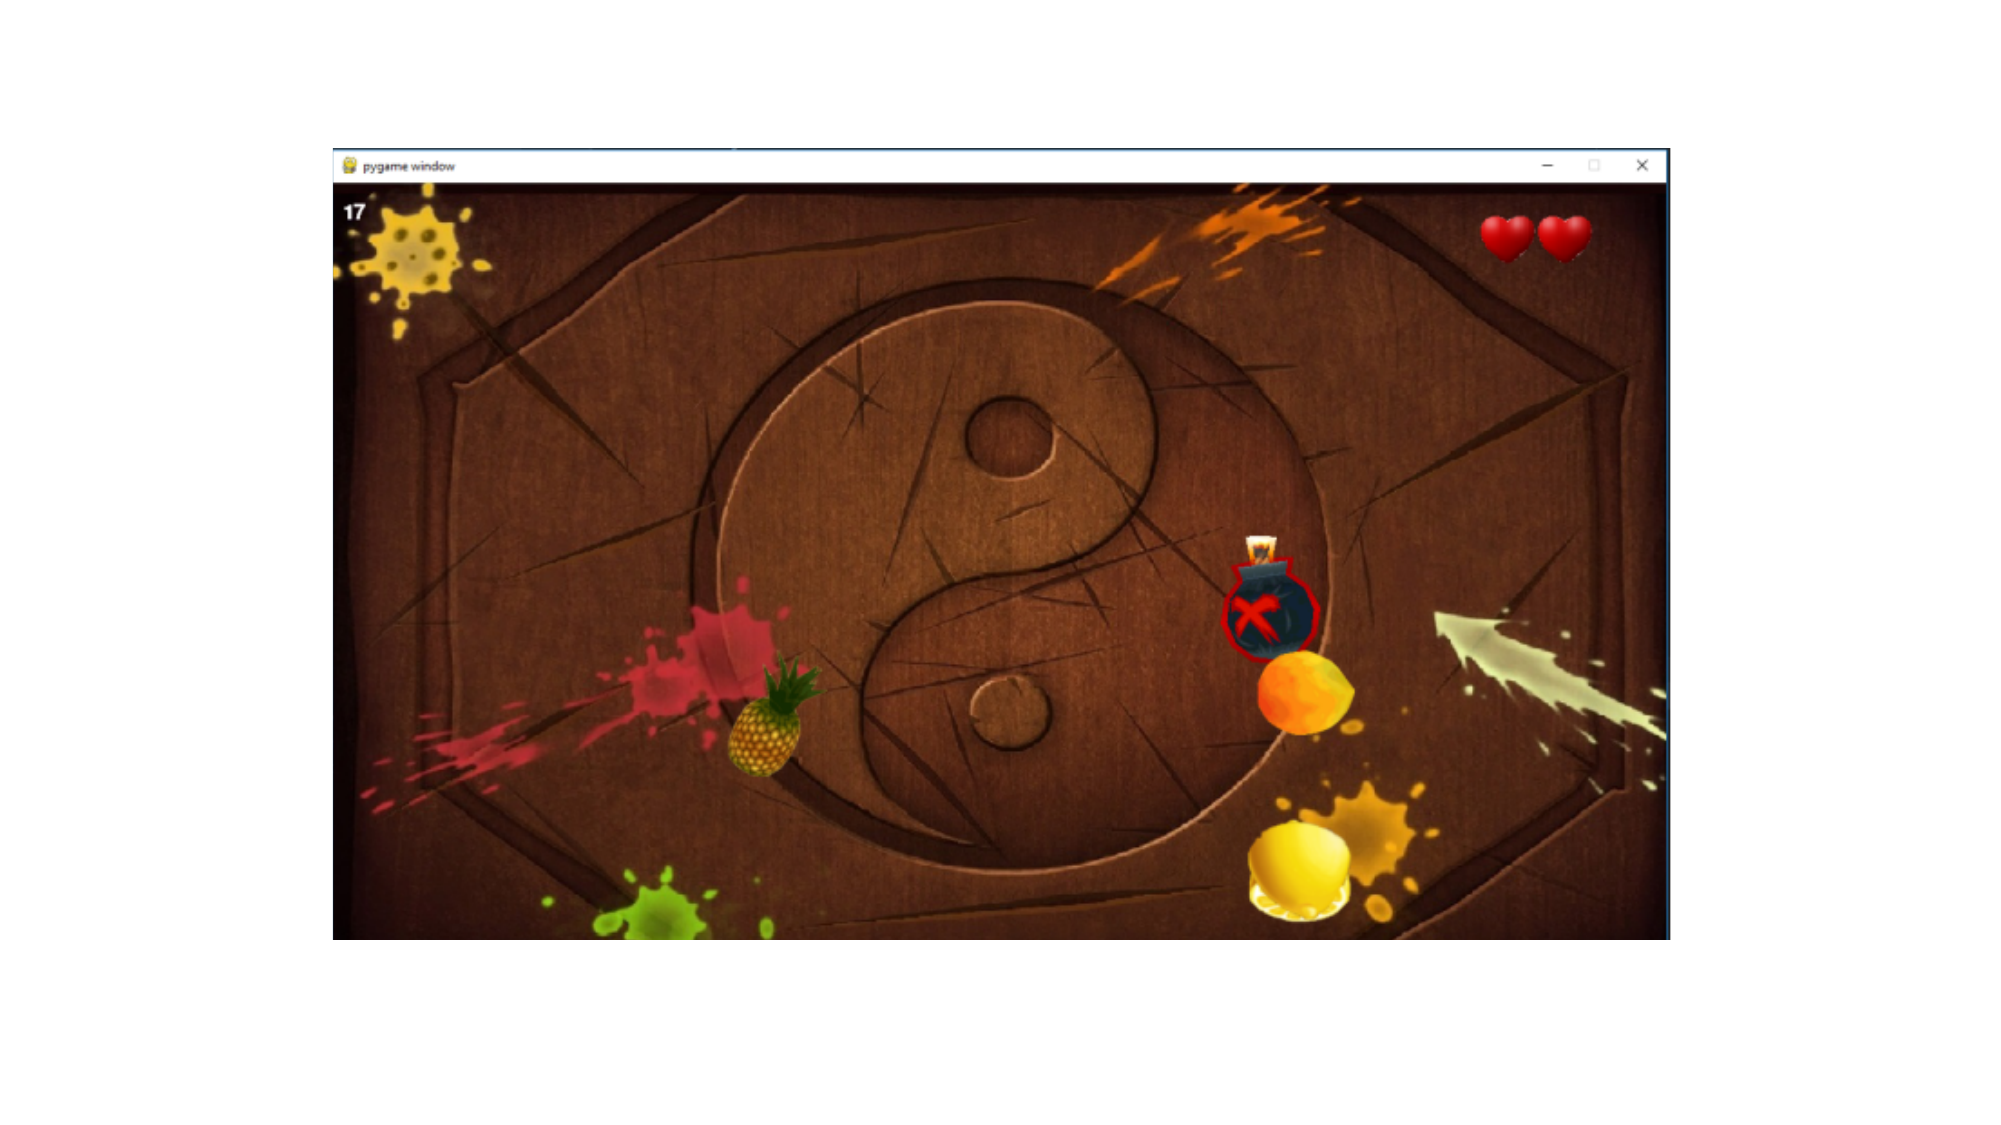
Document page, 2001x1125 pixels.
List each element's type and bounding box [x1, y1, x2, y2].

picture [332, 148, 1671, 940]
